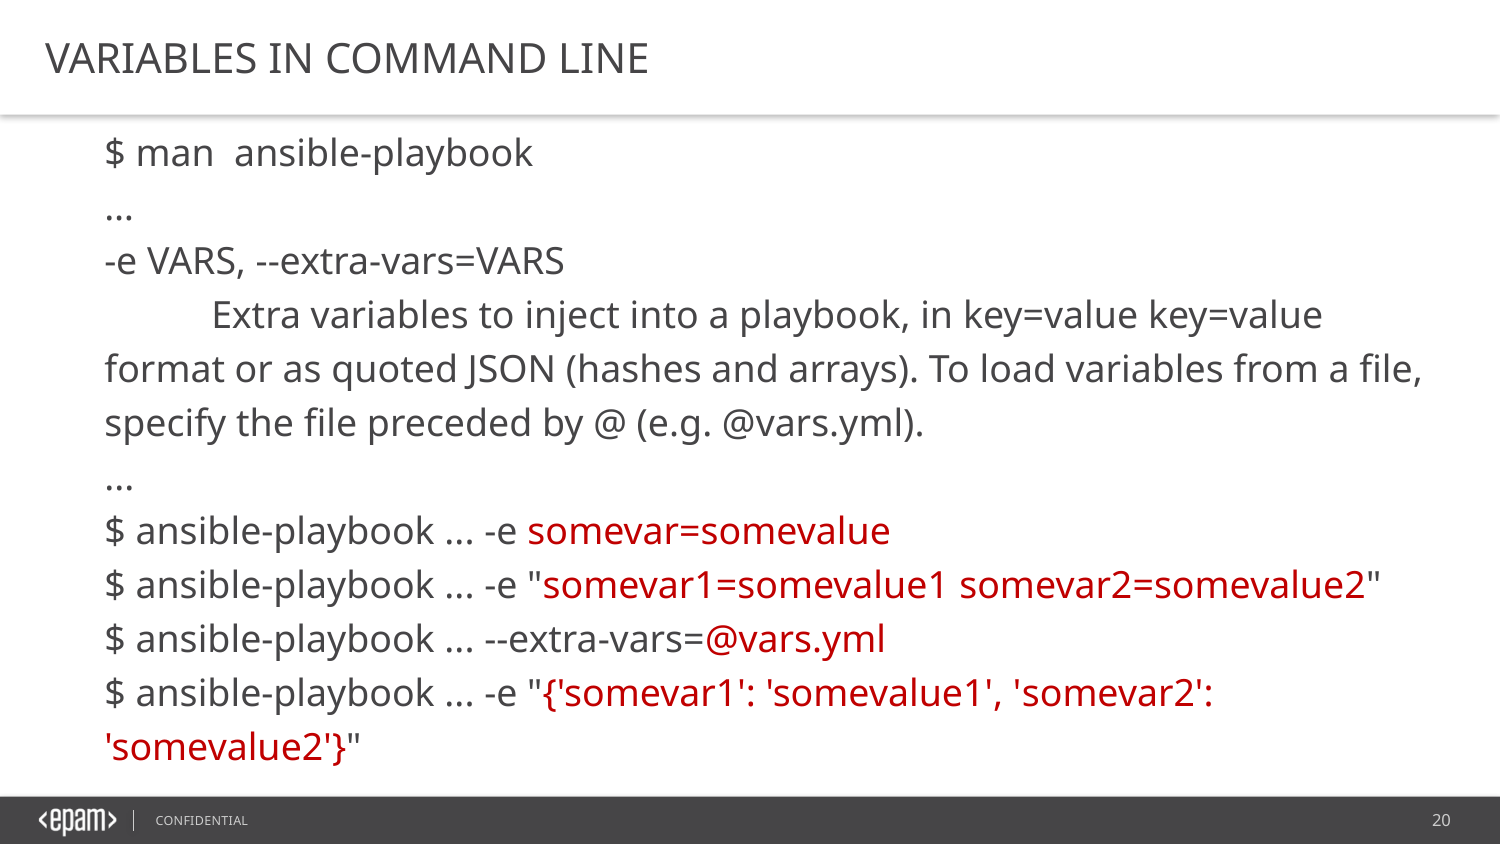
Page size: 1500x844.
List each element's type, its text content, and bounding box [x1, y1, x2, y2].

picture [38, 808, 117, 837]
list $ man ansible-playbook … -e VARS, --extra-vars=VARS Extra variables to inject into a playbook, in key=value key=value format or as quoted JSON (hashes and arrays). To load variables from a file, specify the file preceded by @ (e.g. @vars.yml). ... $ ansible-playbook ... -e somevar=somevalue $ ansible-playbook ... -e "somevar1=somevalue1 somevar2=somevalue2" $ ansible-playbook ... --extra-vars=@vars.yml $ ansible-playbook ... -e "{'somevar1': 'somevalue1', 'somevar2': 'somevalue2'}" [93, 114, 1443, 749]
list Variables in Command Line [0, 0, 1500, 115]
